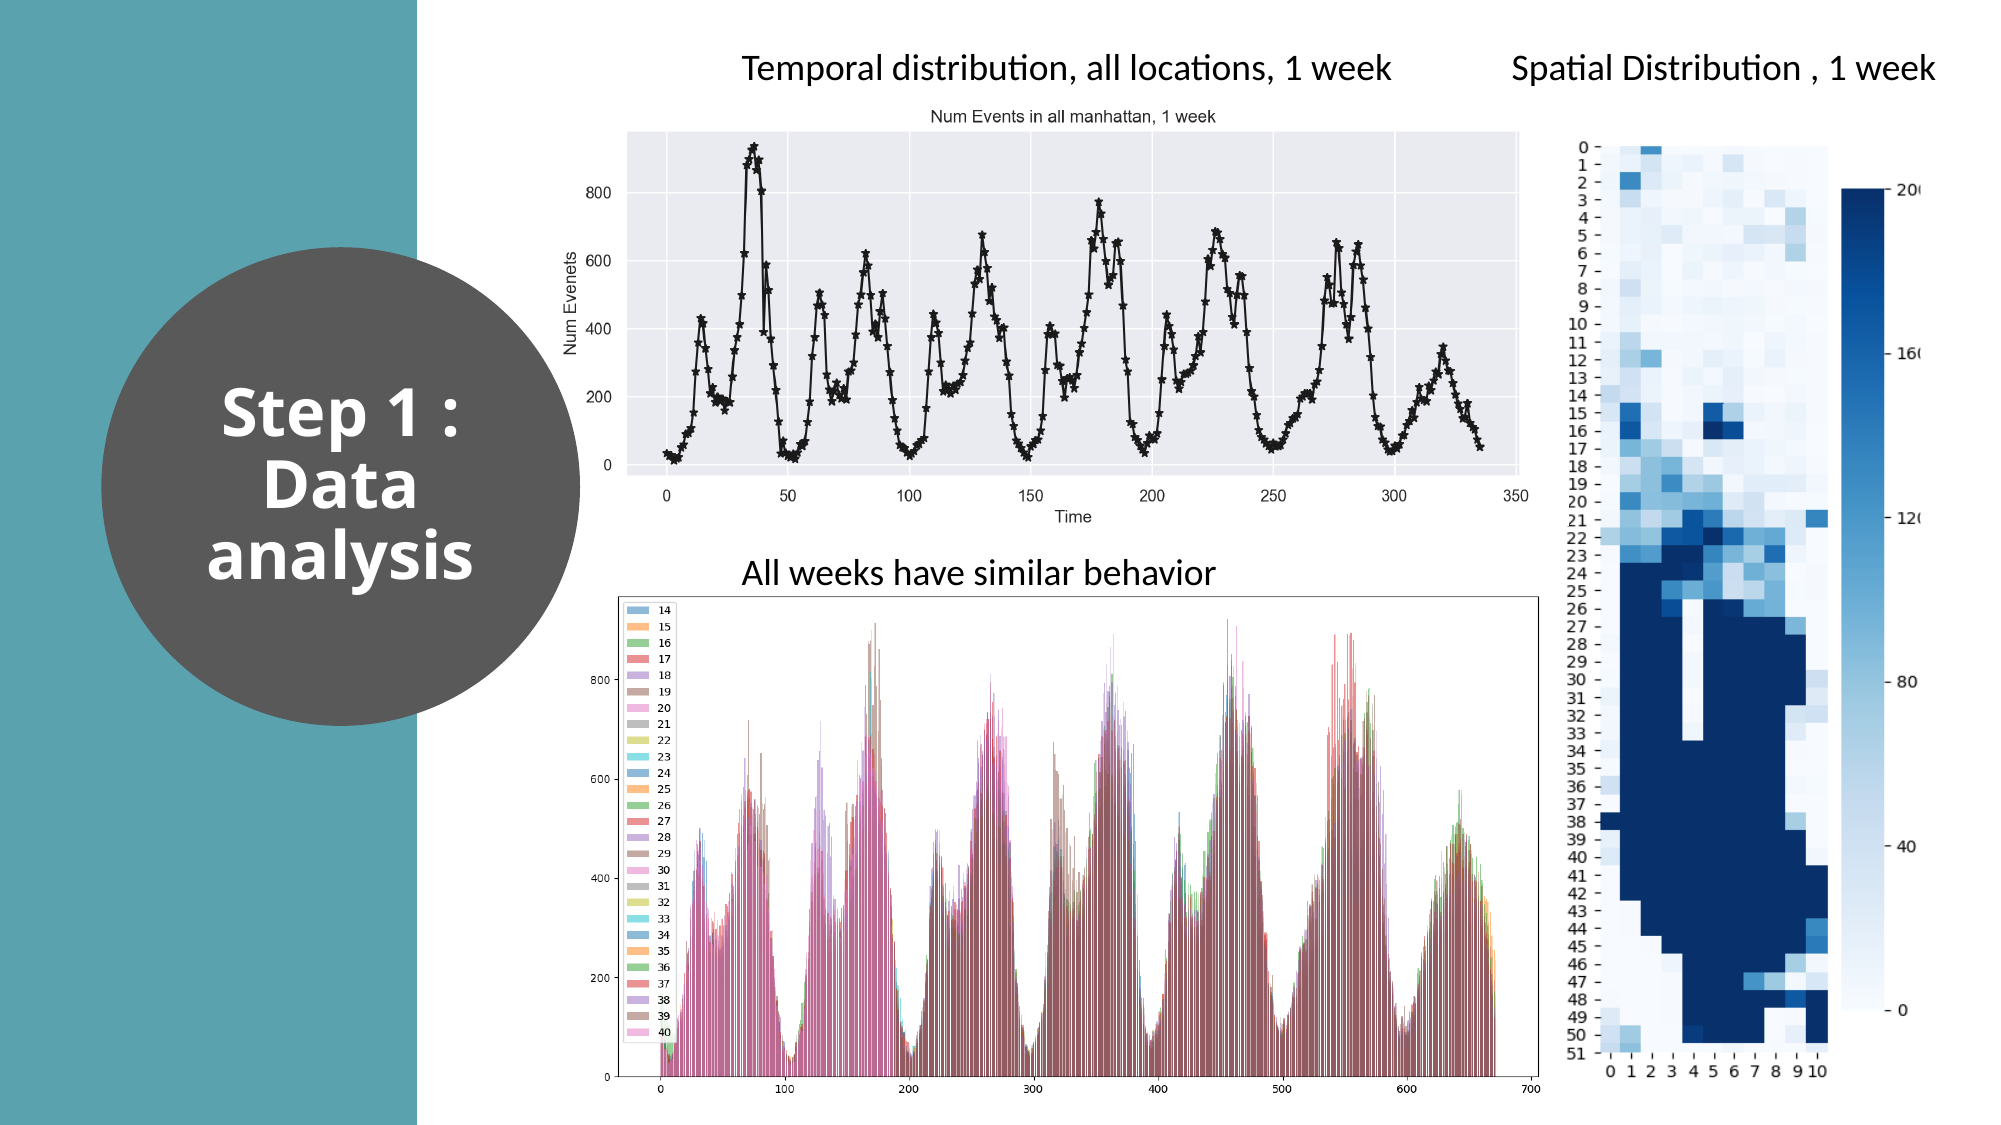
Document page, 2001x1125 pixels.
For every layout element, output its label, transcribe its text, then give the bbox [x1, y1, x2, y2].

text_box Step 1 : Data analysis [115, 261, 563, 712]
picture [530, 95, 1921, 1108]
text_box All weeks have similar behavior [726, 540, 1517, 584]
text_box Spatial Distribution , 1 week [1496, 35, 1974, 95]
text_box Temporal distribution, all locations, 1 week [726, 35, 1449, 95]
text_box [0, 0, 418, 1125]
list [565, 584, 1554, 1108]
